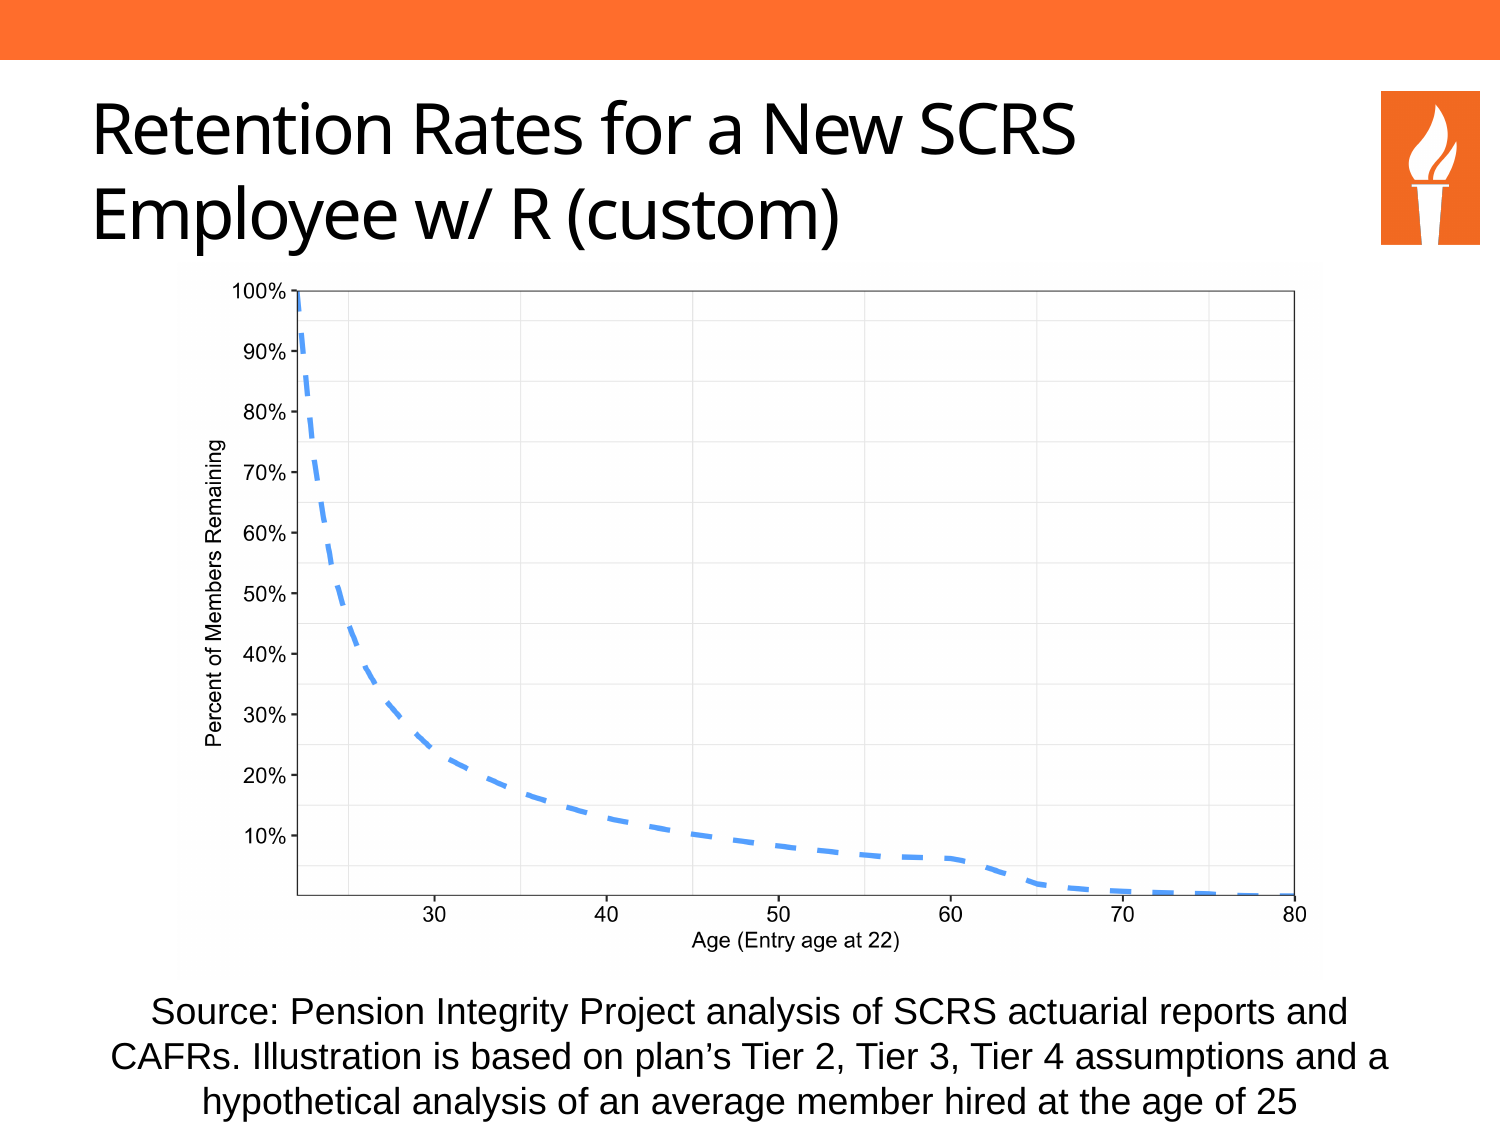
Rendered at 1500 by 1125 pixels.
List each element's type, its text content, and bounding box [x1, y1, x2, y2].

text_box Source: Pension Integrity Project analysis of SCRS actuarial reports and CAFRs. Illustration is based on plan’s Tier 2, Tier 3, Tier 4 assumptions and a hypothetical analysis of an average member hired at the age of 25 [74, 979, 1425, 1063]
title Retention Rates for a New SCRS Employee w/ R (custom) [75, 87, 1366, 250]
picture [176, 262, 1324, 980]
picture [1381, 91, 1480, 245]
